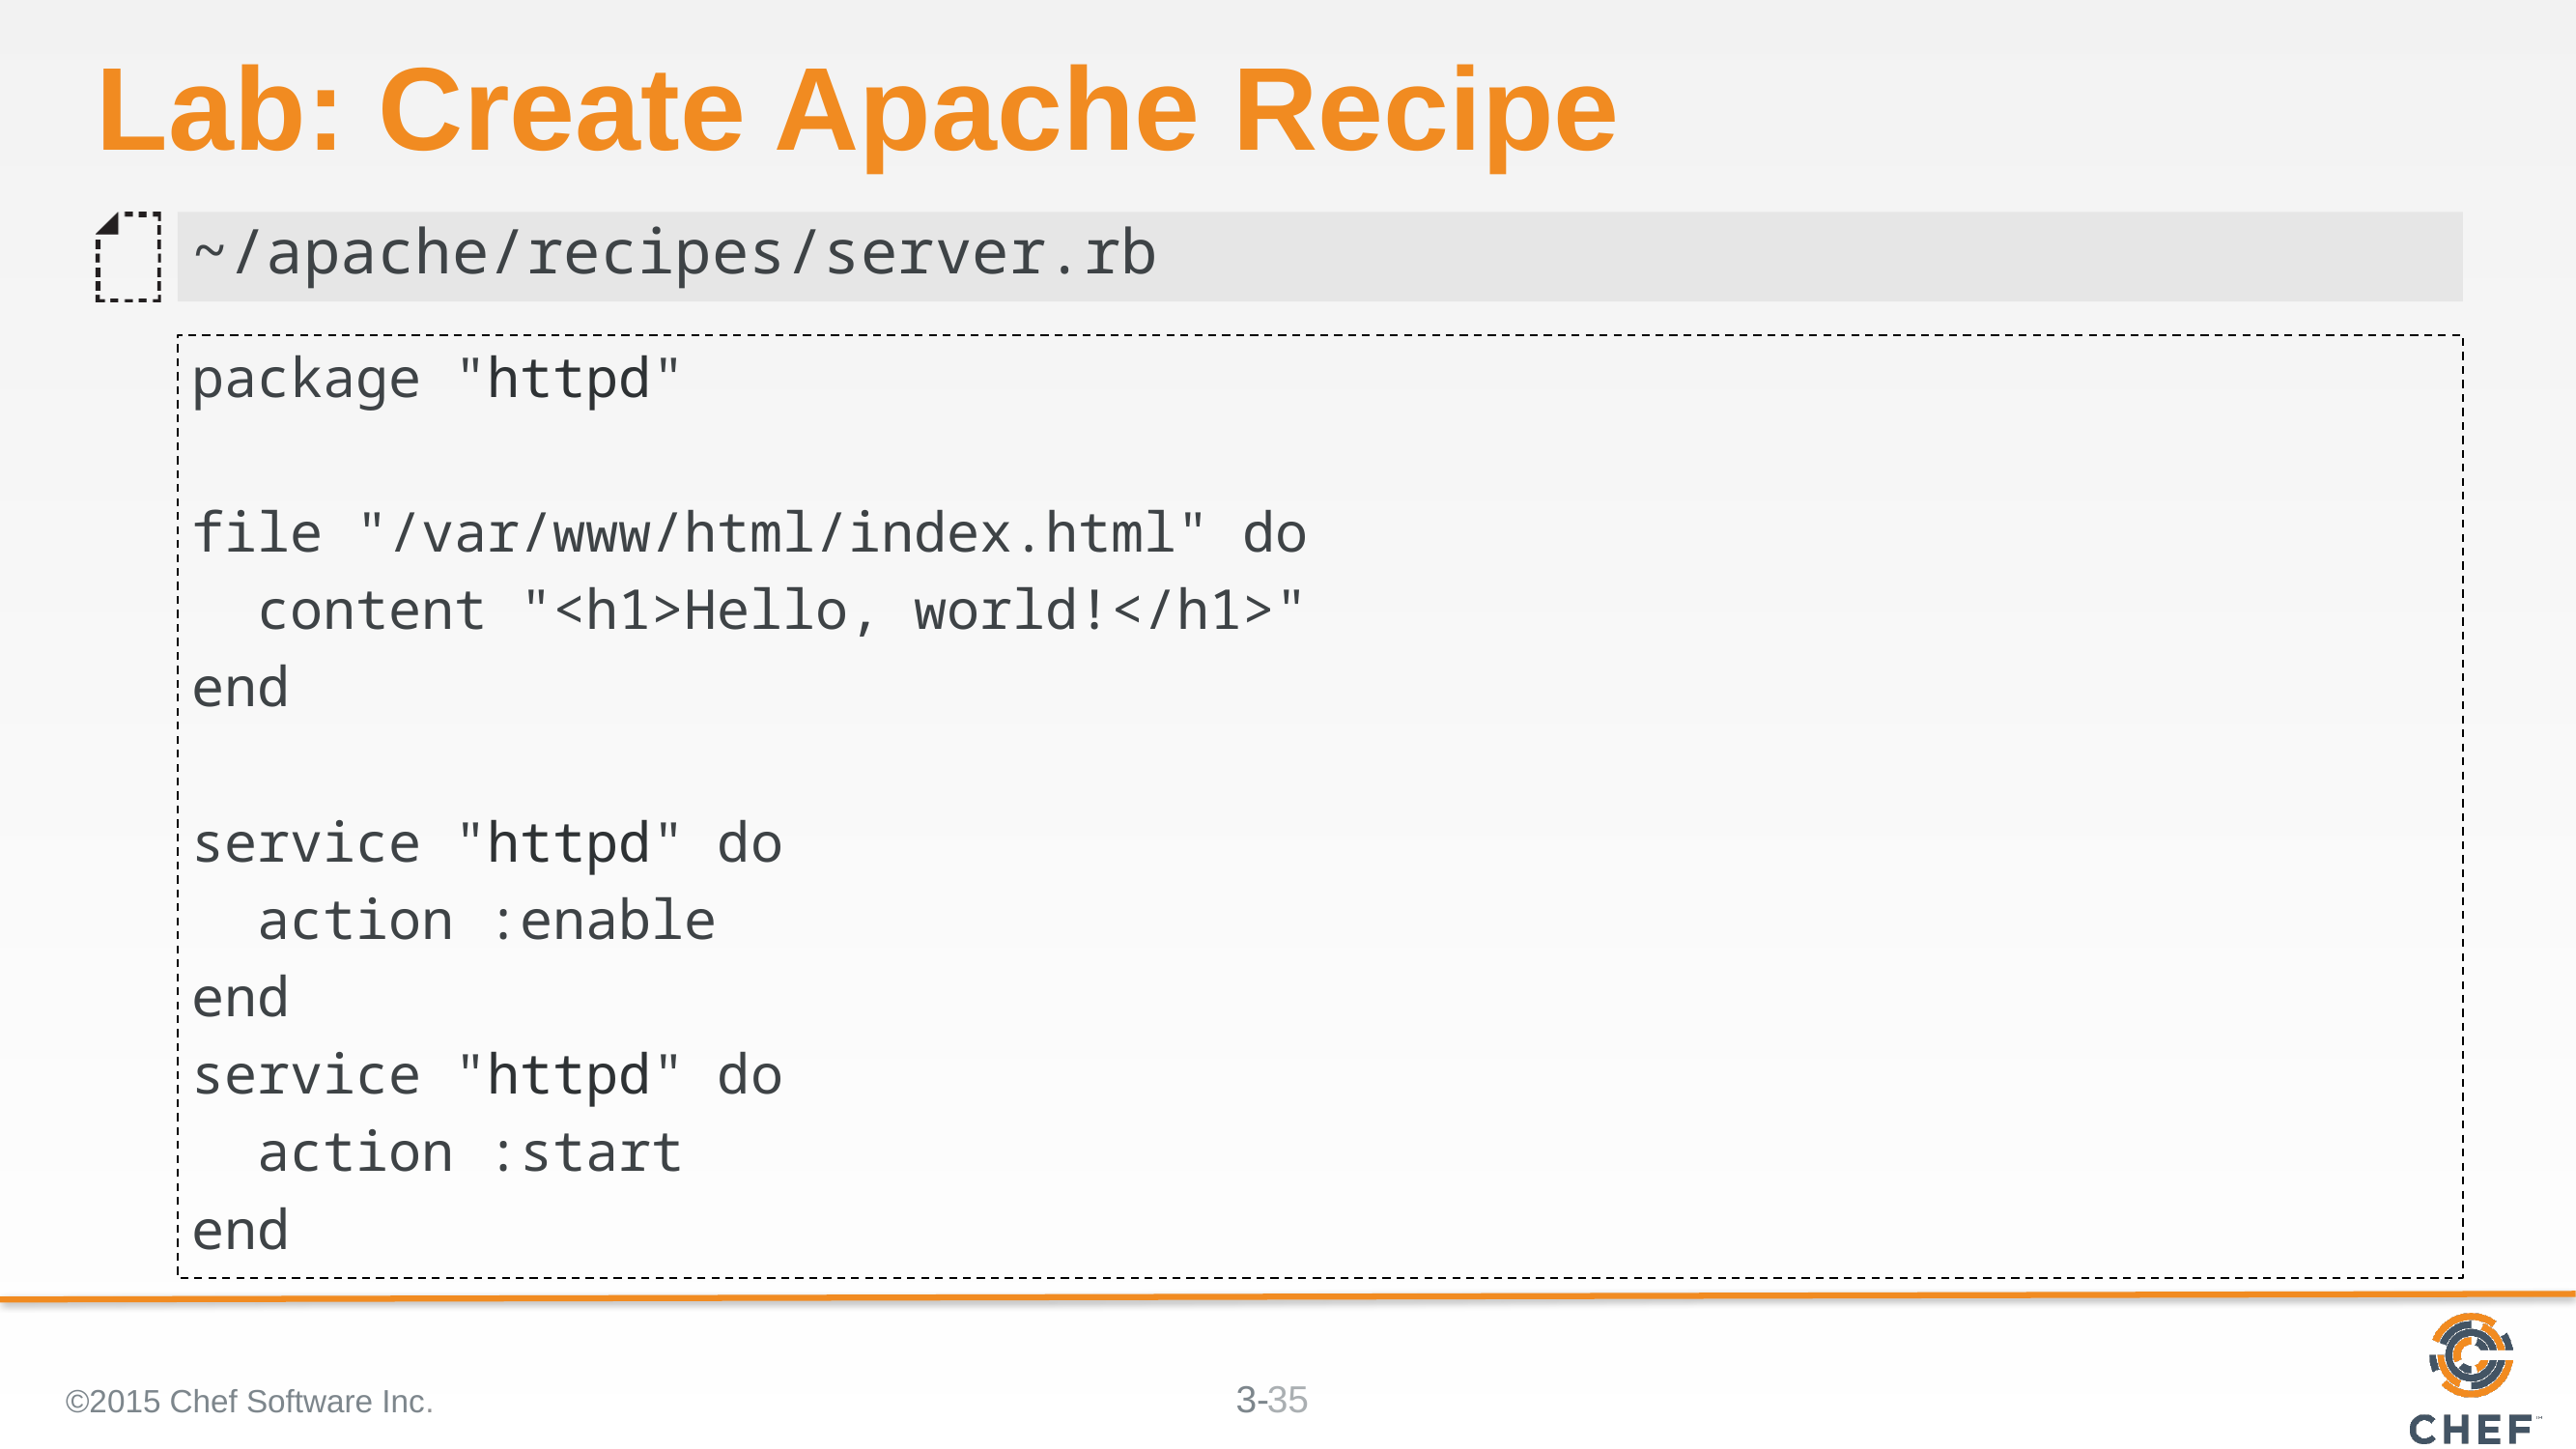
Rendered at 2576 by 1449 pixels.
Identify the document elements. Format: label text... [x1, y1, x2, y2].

title Lab: Create Apache Recipe [96, 48, 2463, 180]
footer ©2015 Chef Software Inc. [51, 1359, 952, 1440]
slide_number 35 [998, 1359, 1578, 1437]
picture [2399, 1297, 2550, 1449]
list ~/apache/recipes/server.rb [177, 212, 2463, 302]
list package "httpd" file "/var/www/html/index.html" do content "<h1>Hello, world!</h1>" end service "httpd" do action :enable end service "httpd" do action :start end [177, 334, 2464, 1279]
